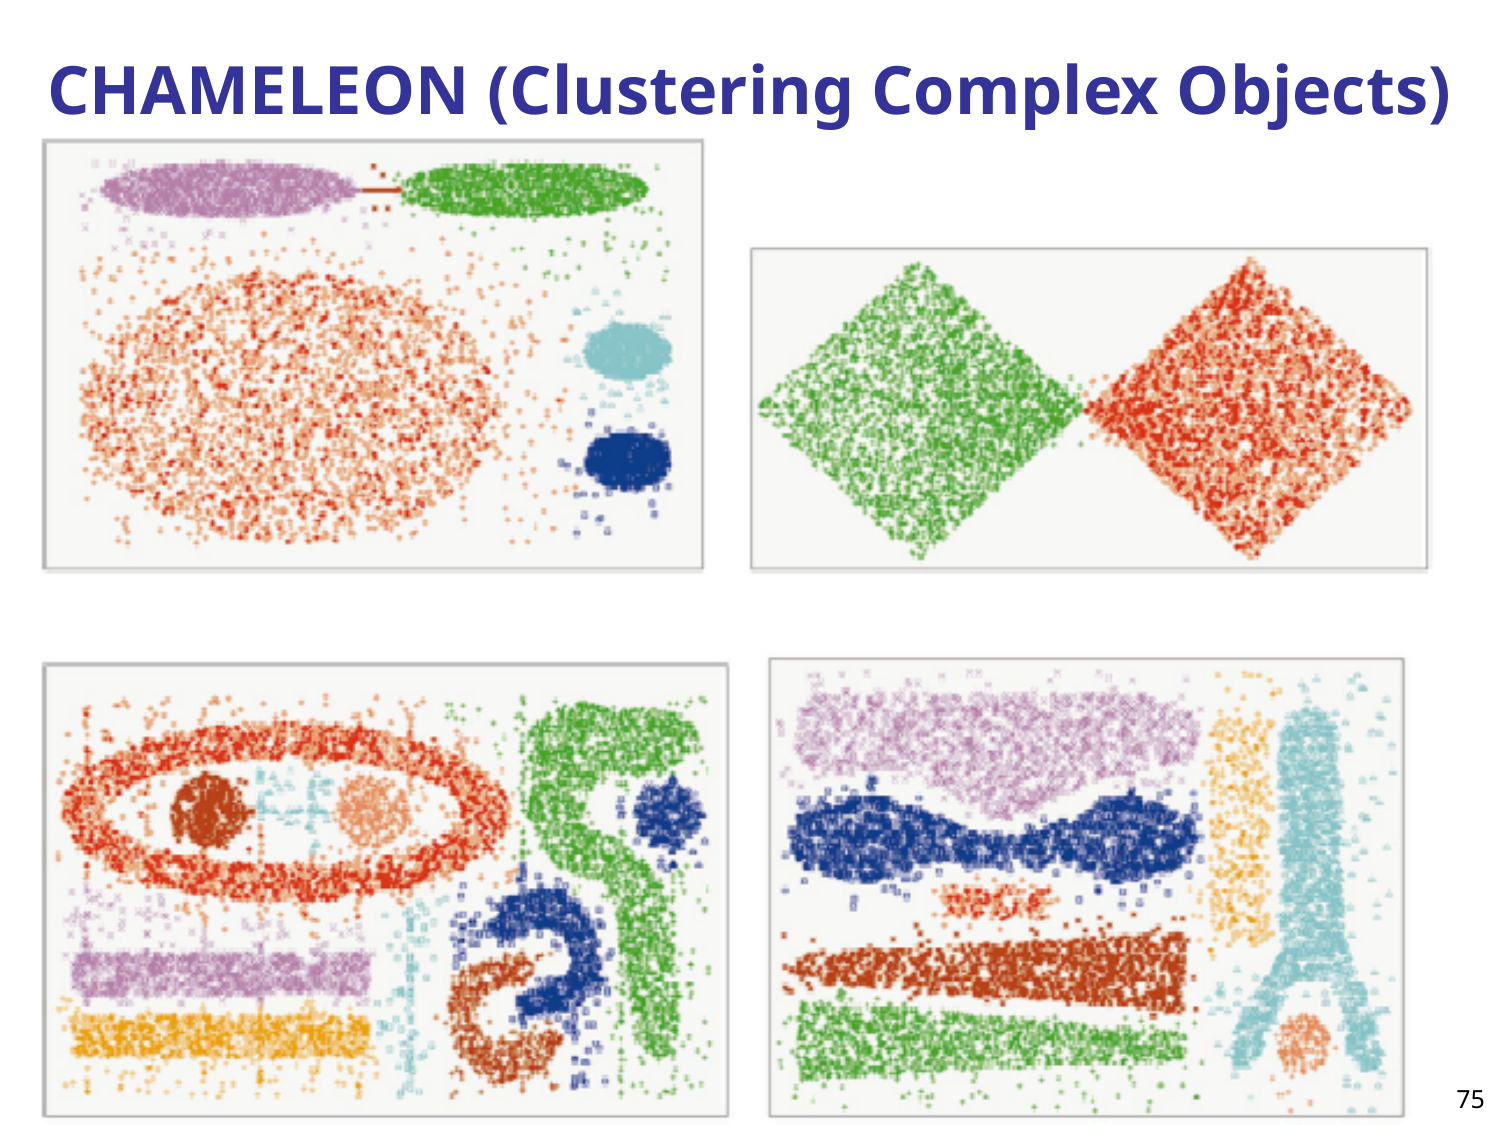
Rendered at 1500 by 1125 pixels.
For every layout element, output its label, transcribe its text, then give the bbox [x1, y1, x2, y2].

title CHAMELEON (Clustering Complex Objects) [0, 0, 1500, 175]
slide_number 75 [1441, 1062, 1500, 1125]
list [24, 137, 1438, 1125]
